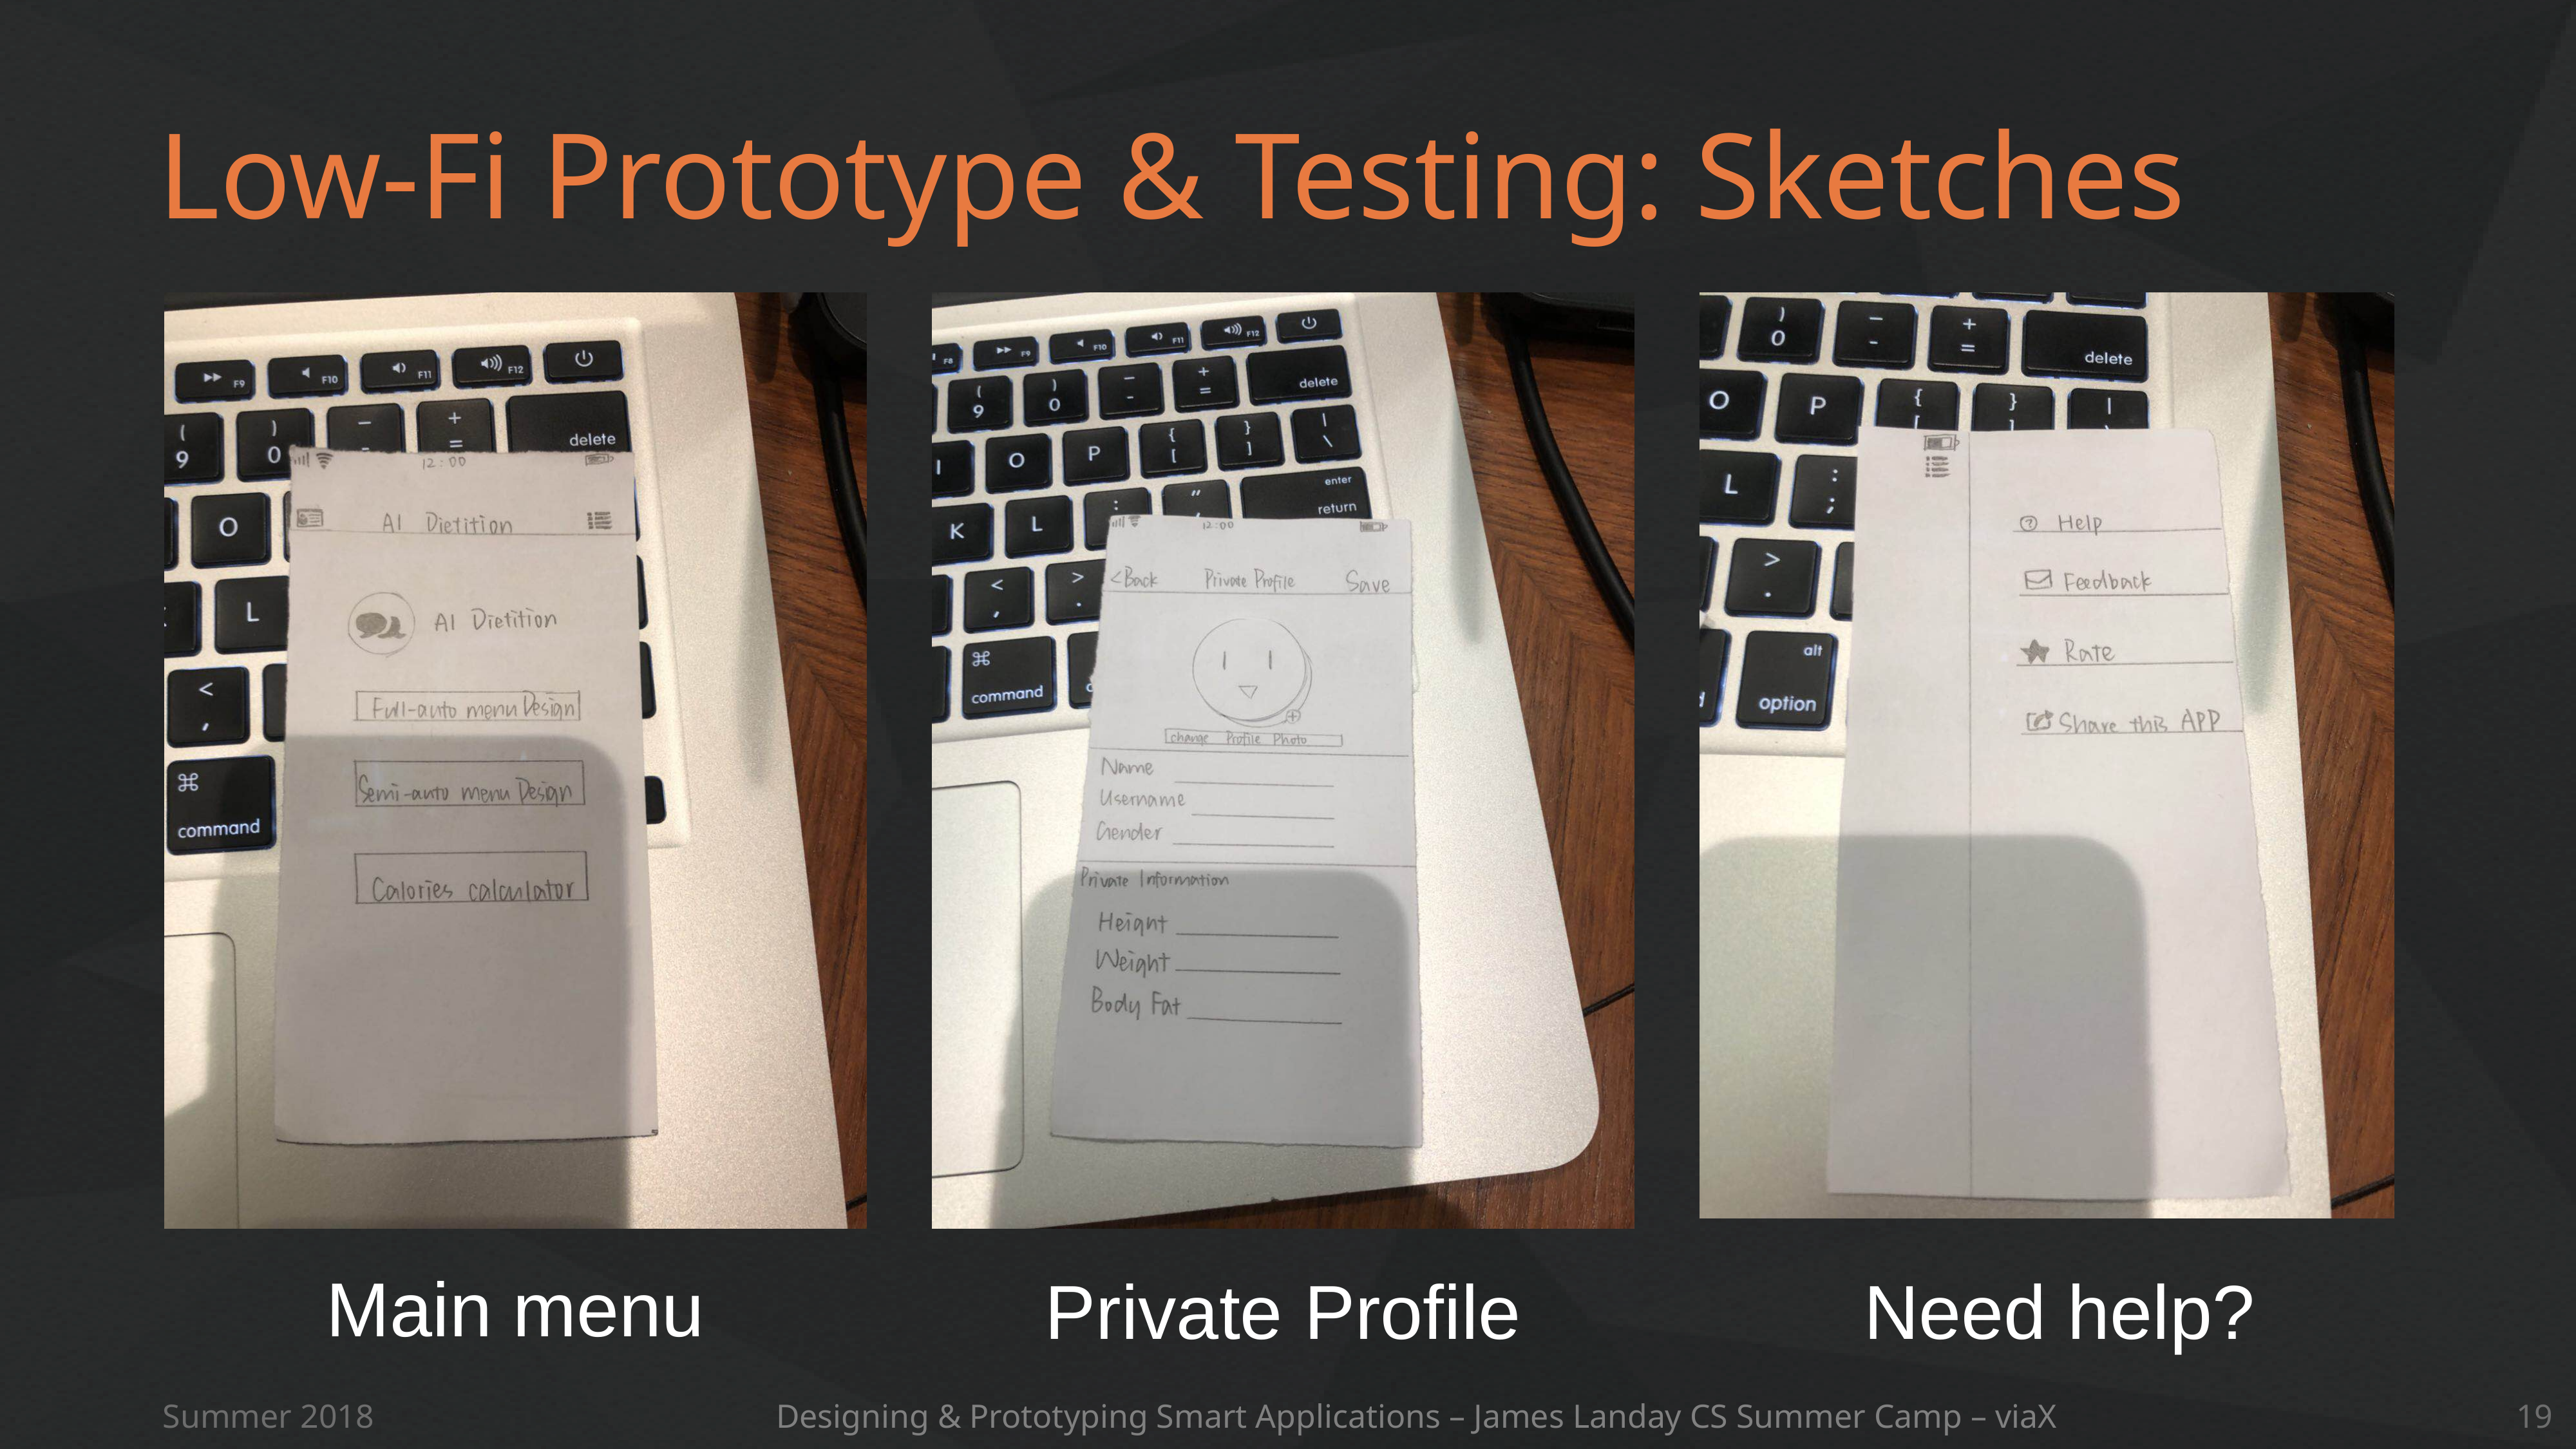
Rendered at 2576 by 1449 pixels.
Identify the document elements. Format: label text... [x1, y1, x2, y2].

text_box Private Profile [1035, 1258, 1531, 1359]
slide_number 19 [2297, 1384, 2576, 1449]
footer Designing & Prototyping Smart Applications – James Landay CS Summer Camp – viaX [538, 1384, 2296, 1449]
slide_number Summer 2018 [0, 1384, 537, 1449]
text_box Main menu [202, 1255, 829, 1357]
title Low-Fi Prototype & Testing: Sketches [135, 51, 2576, 293]
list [164, 292, 867, 1229]
picture [0, 0, 2576, 1449]
text_box Need help? [1753, 1258, 2365, 1359]
